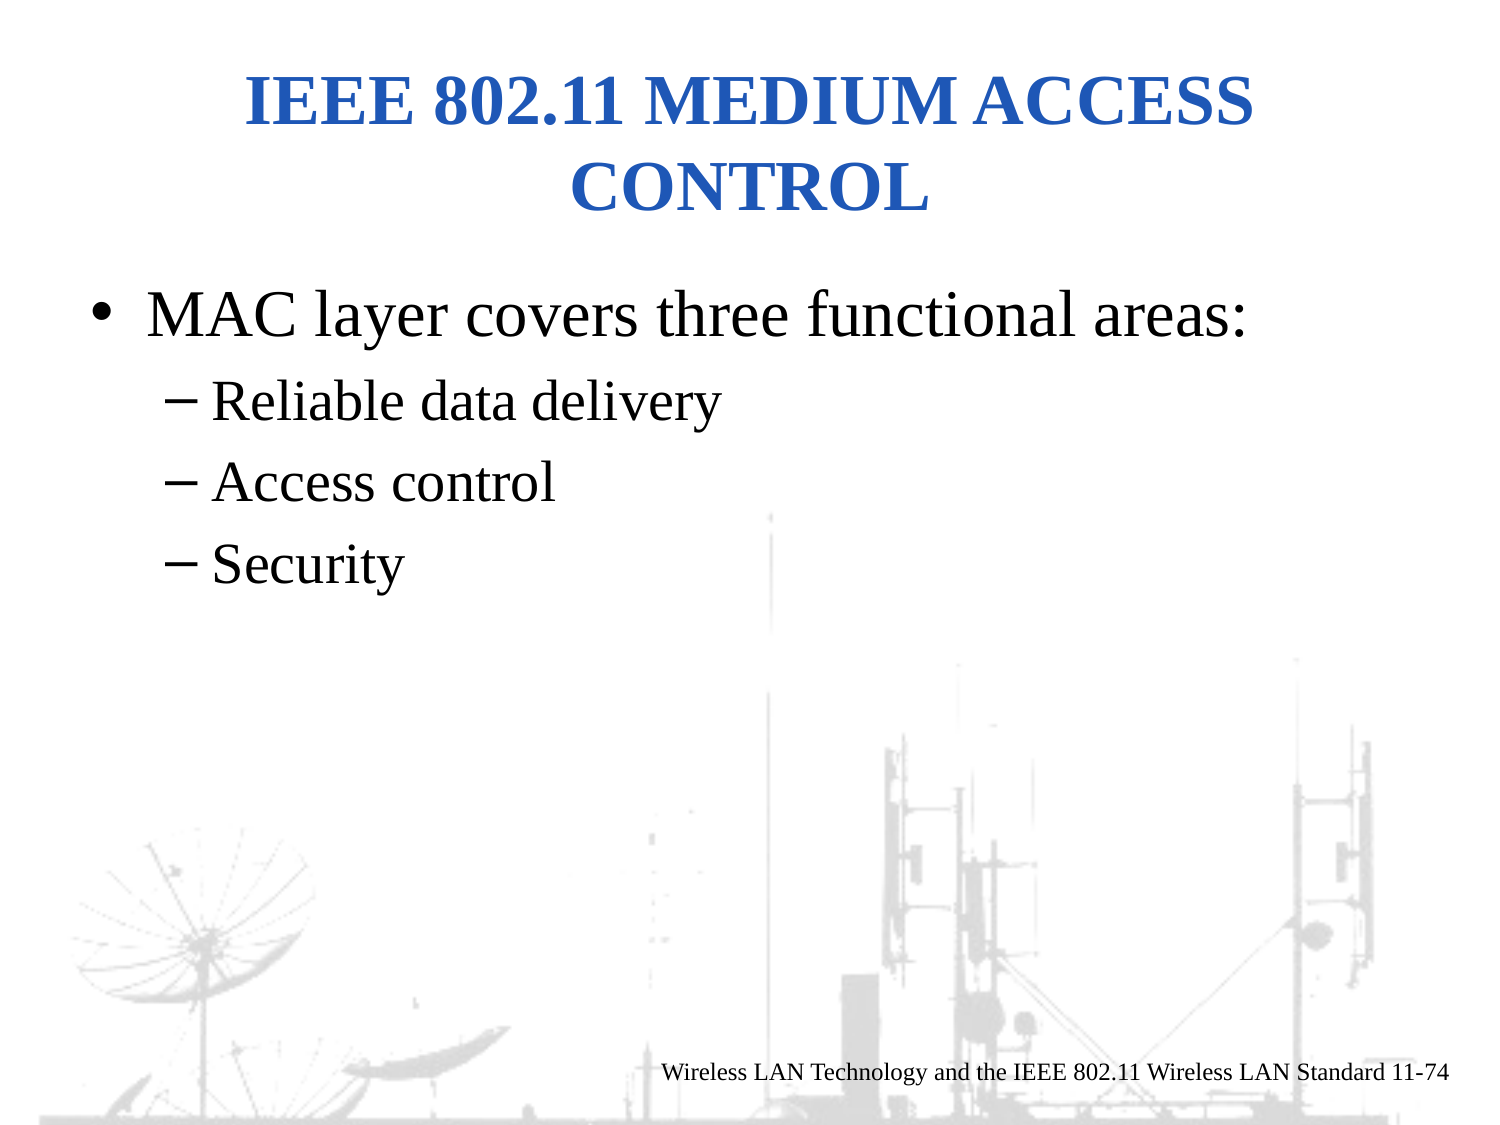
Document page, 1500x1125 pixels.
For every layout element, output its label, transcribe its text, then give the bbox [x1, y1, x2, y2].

list MAC layer covers three functional areas: Reliable data delivery Access control Security [75, 262, 1425, 1005]
text_box Wireless LAN Technology and the IEEE 802.11 Wireless LAN Standard 11-74 [623, 1040, 1465, 1101]
title IEEE 802.11 Medium Access Control [75, 45, 1425, 233]
